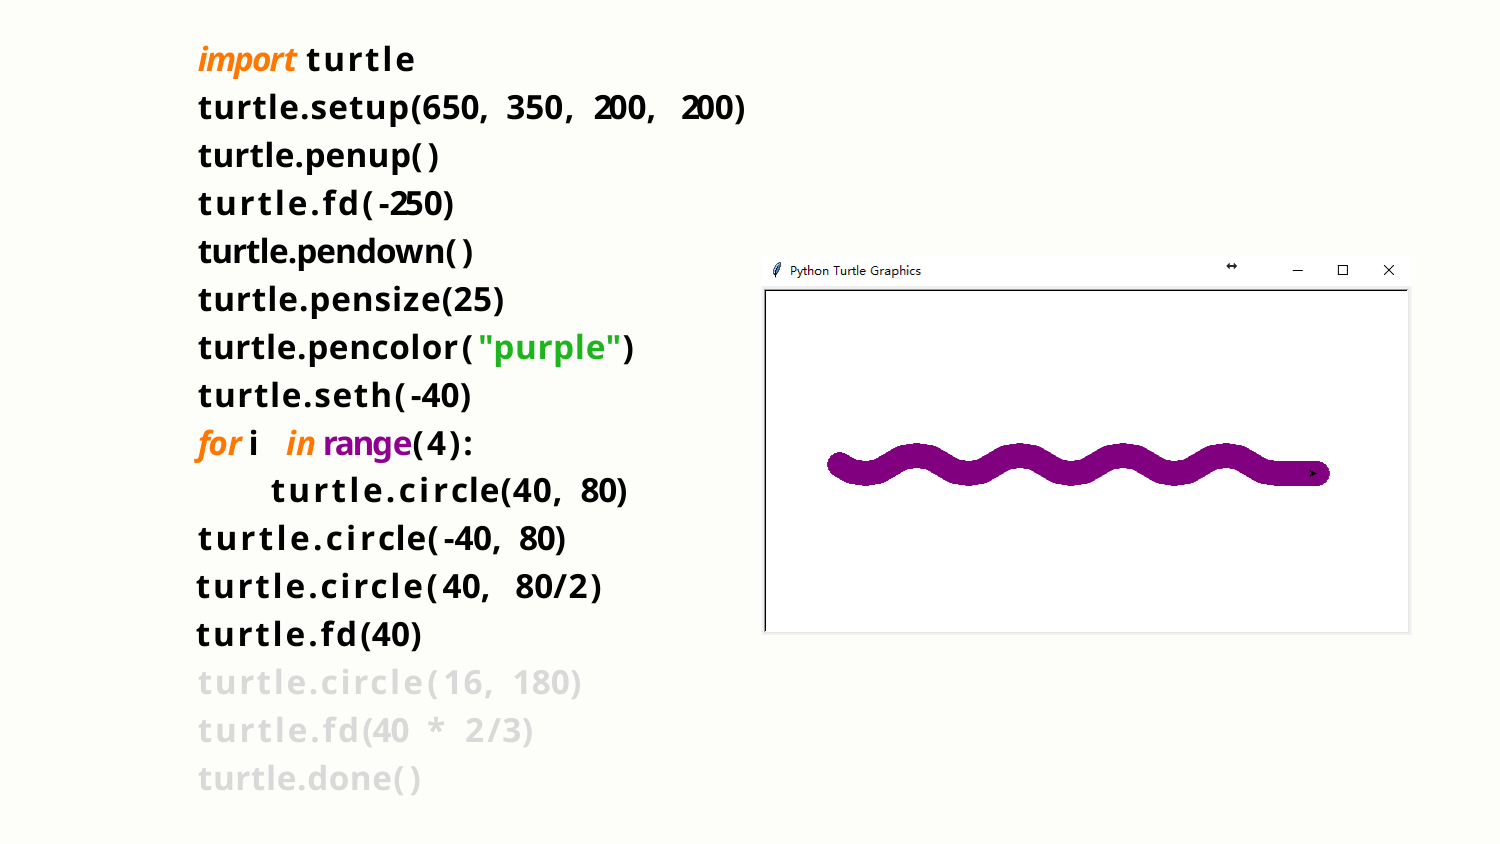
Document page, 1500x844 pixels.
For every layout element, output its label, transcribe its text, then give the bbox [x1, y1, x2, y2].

text_box [761, 256, 1412, 635]
text_box [183, 8, 819, 819]
text_box import turtle turtle.setup(650, 350, 200, 200) turtle.penup() turtle.fd(-250) turtle.pendown() turtle.pensize(25) turtle.pencolor("purple") turtle.seth(-40) for i in range(4): turtle.circle(40, 80) turtle.circle(-40, 80) turtle.circle(40, 80/2) turtle.fd(40) turtle.circle(16, 180) turtle.fd(40 * 2/3) turtle.done() [195, 38, 784, 797]
